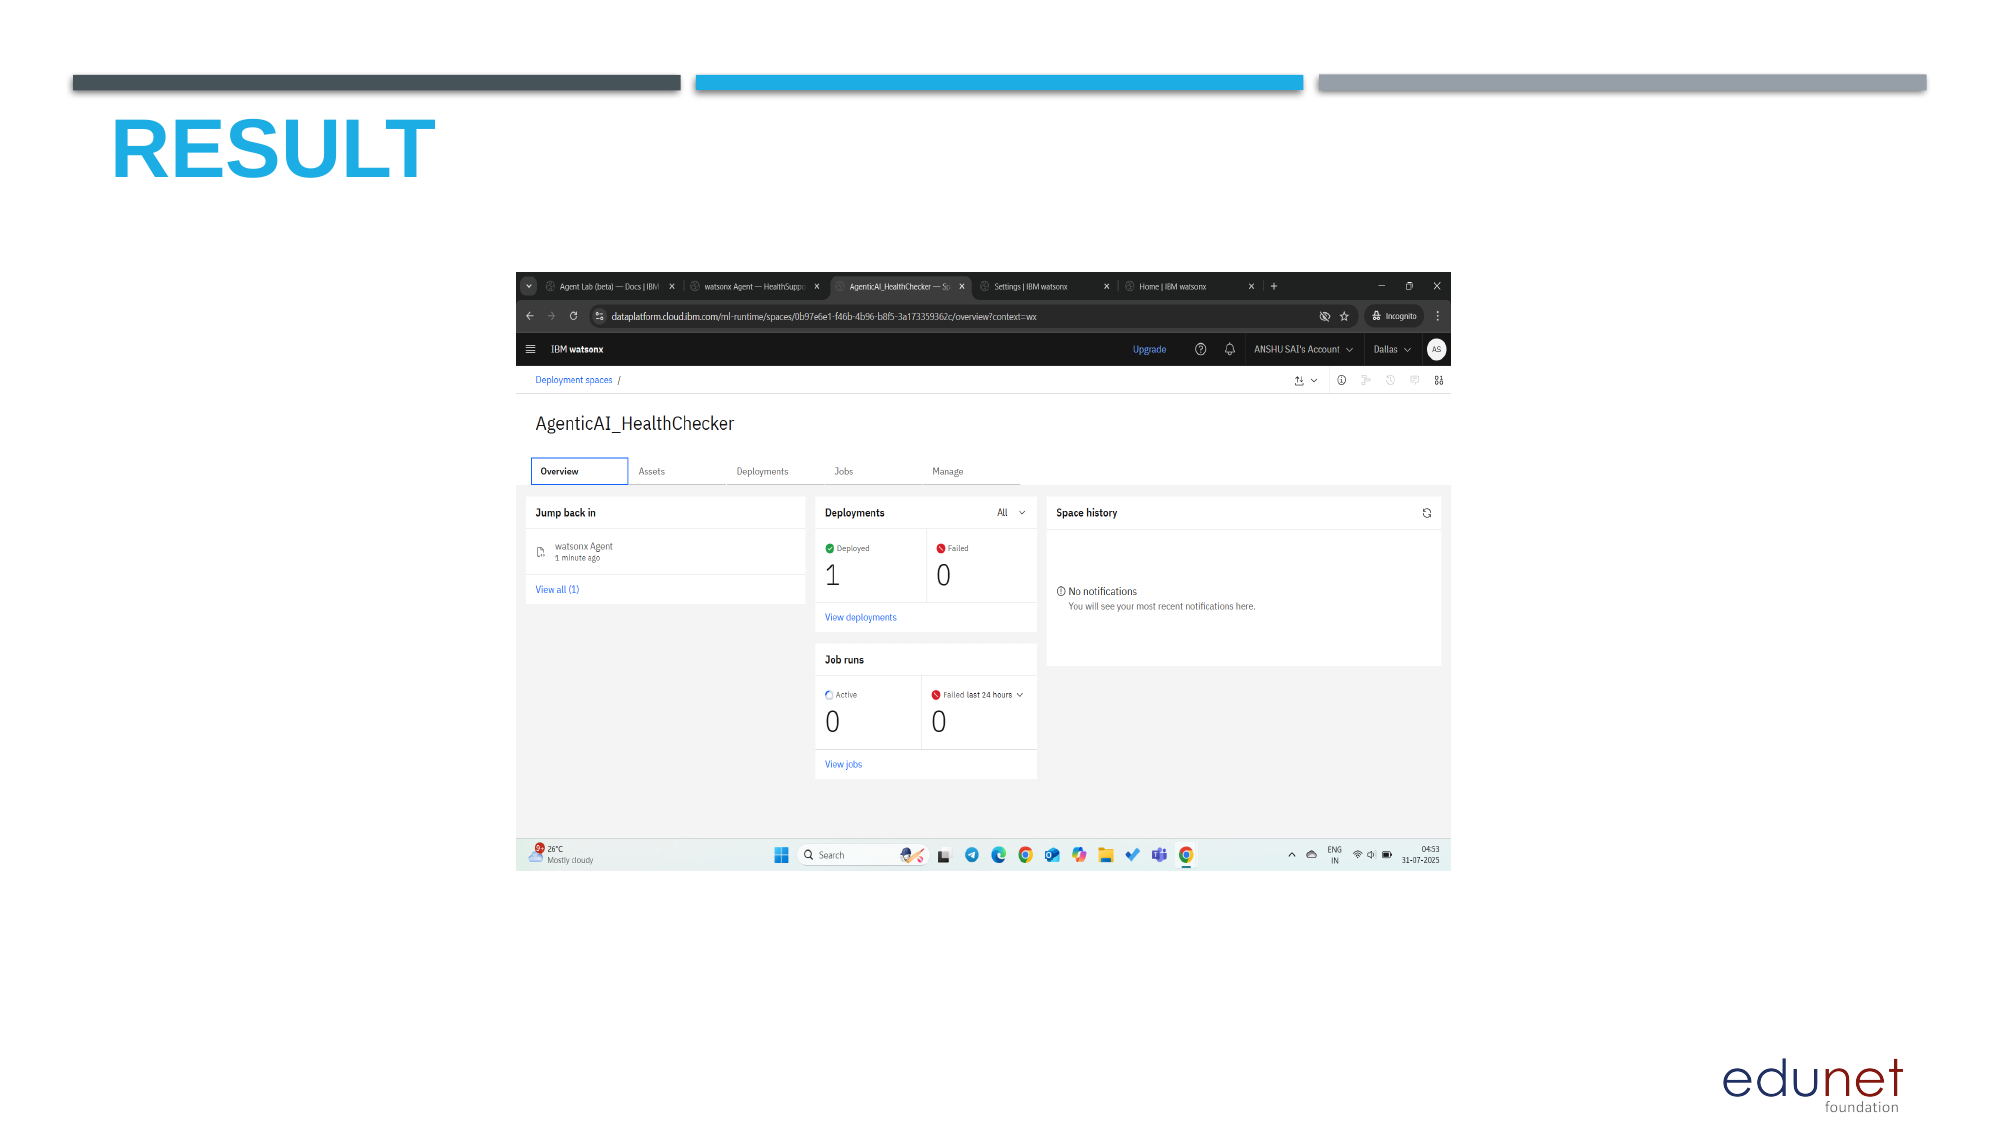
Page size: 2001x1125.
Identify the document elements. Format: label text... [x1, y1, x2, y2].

picture [1719, 1056, 1905, 1116]
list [515, 271, 1451, 872]
title Result [95, 115, 1905, 203]
